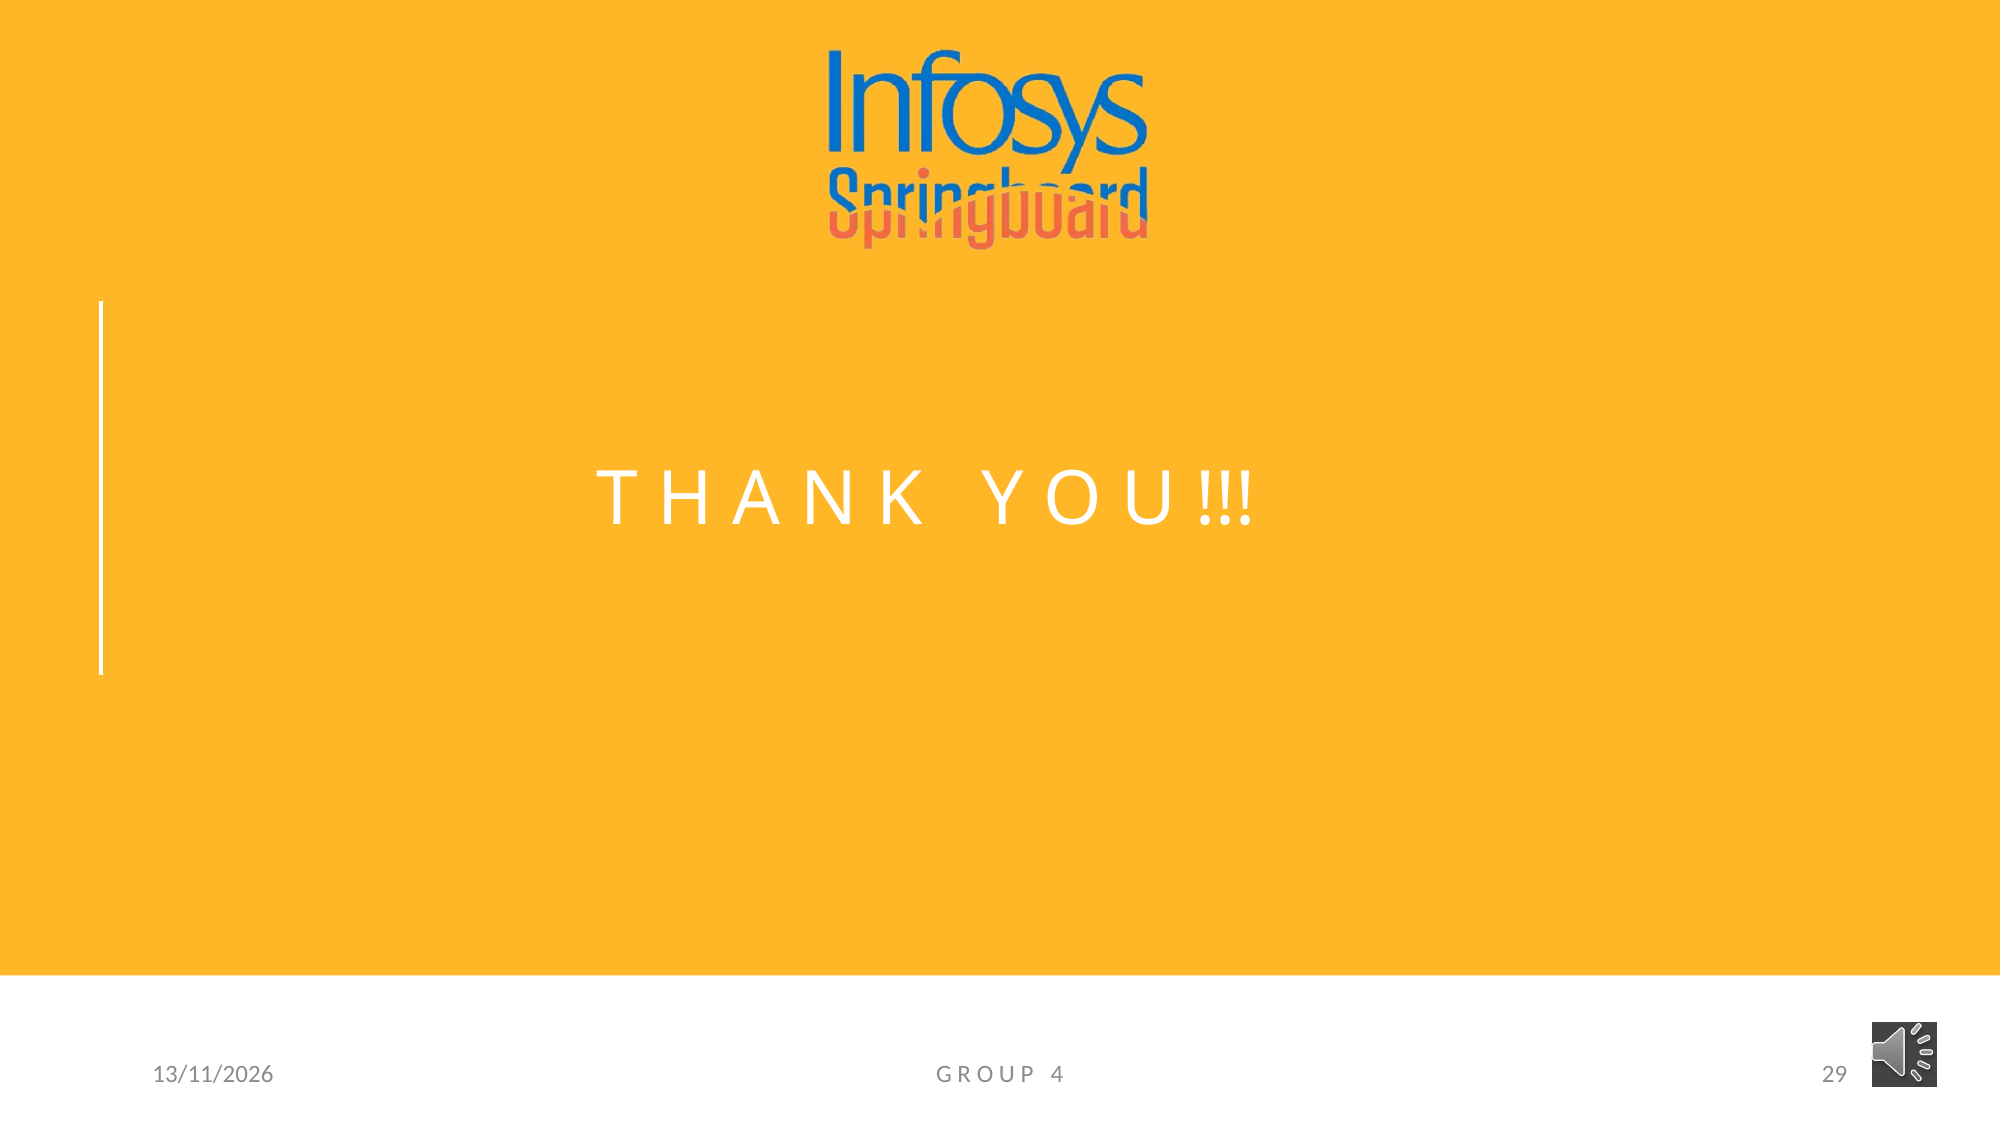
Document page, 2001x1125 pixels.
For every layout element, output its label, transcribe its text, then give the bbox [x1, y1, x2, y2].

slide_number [137, 1042, 588, 1103]
picture [806, 40, 1160, 253]
slide_number 29 [1412, 1042, 1863, 1103]
footer G R O U P 4 [662, 1042, 1338, 1103]
text_box [0, 0, 2000, 976]
picture [1870, 1021, 1938, 1088]
text_box T H A N K Y O U !!! [576, 370, 1390, 605]
